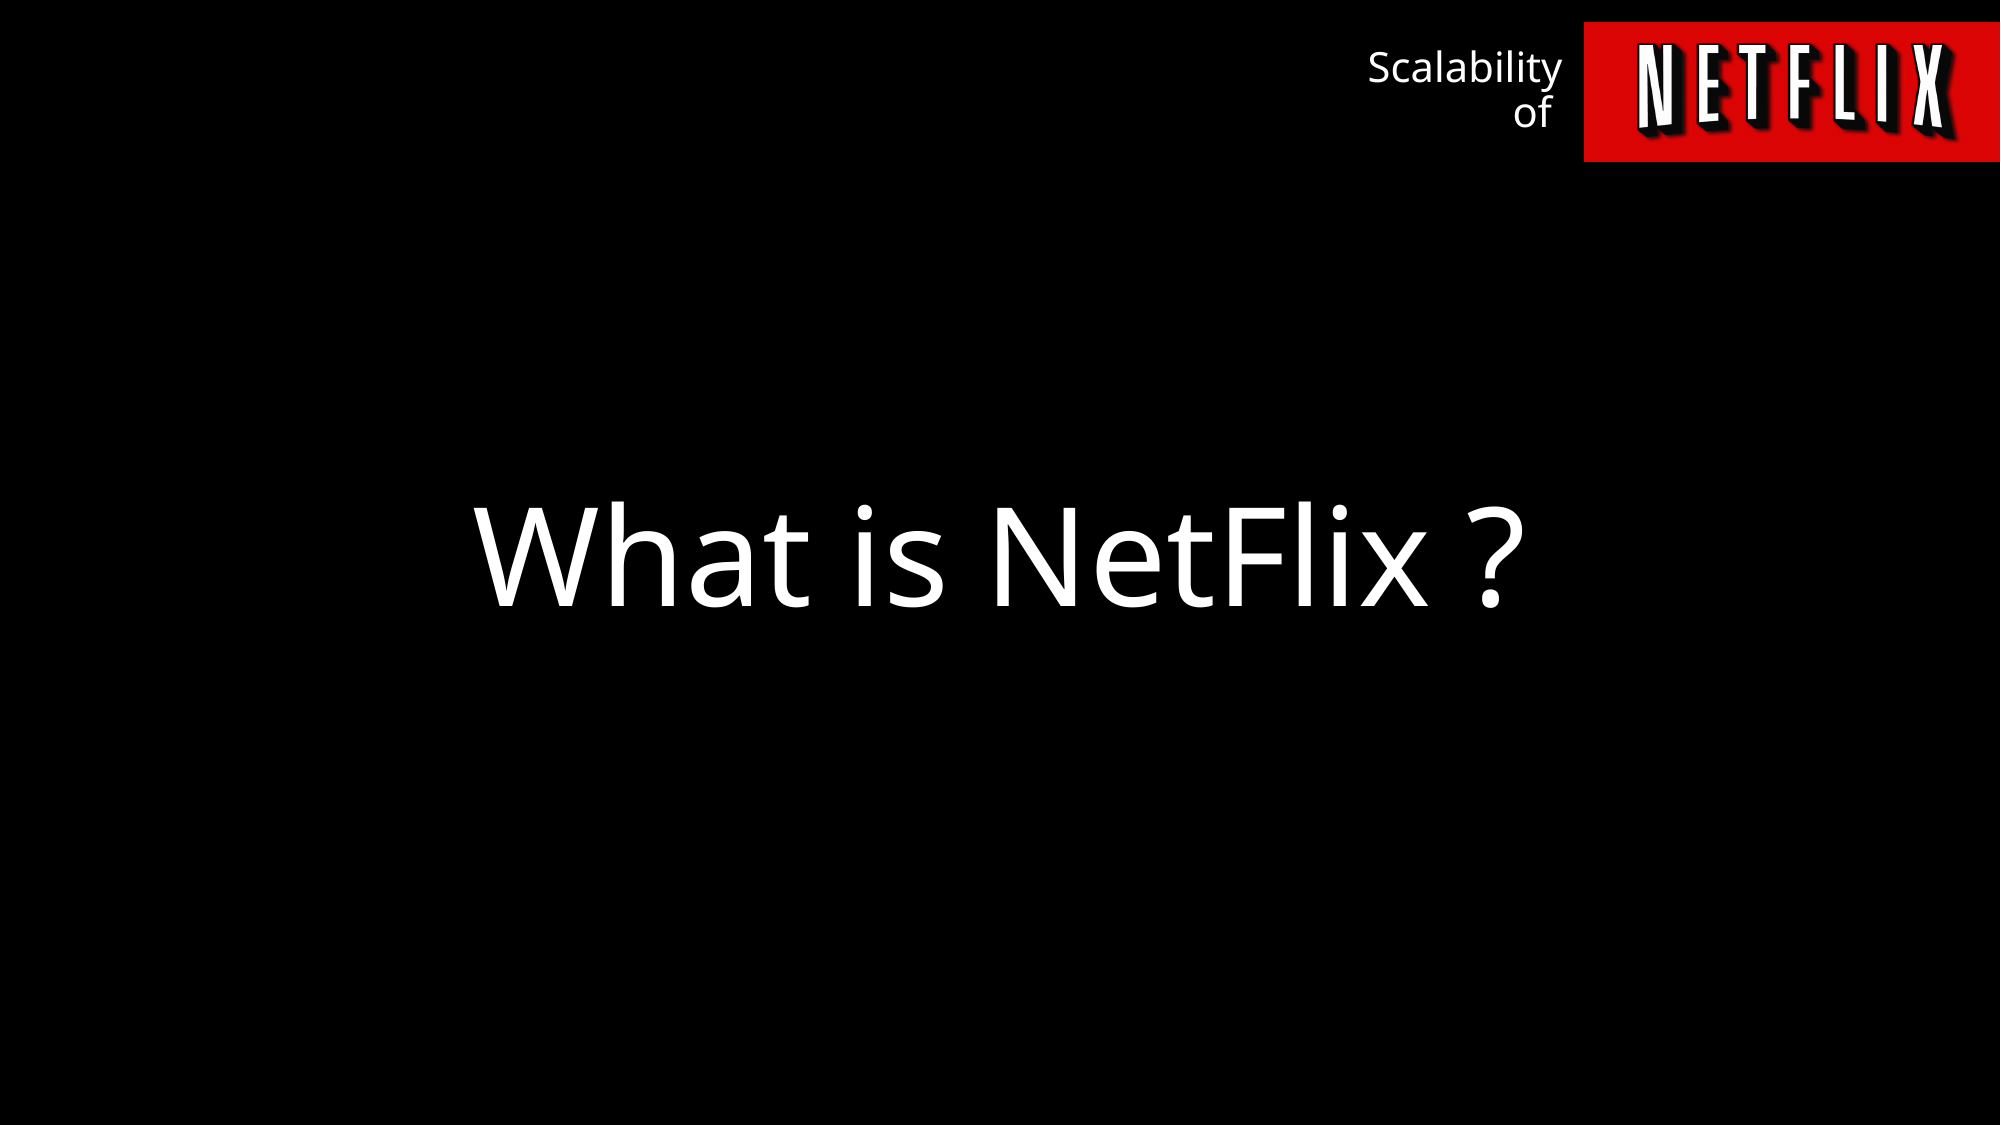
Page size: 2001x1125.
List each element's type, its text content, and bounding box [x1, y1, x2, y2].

text_box What is NetFlix ? [249, 366, 1750, 759]
picture [1583, 22, 2000, 162]
text_box Scalability of [1345, 25, 1578, 157]
